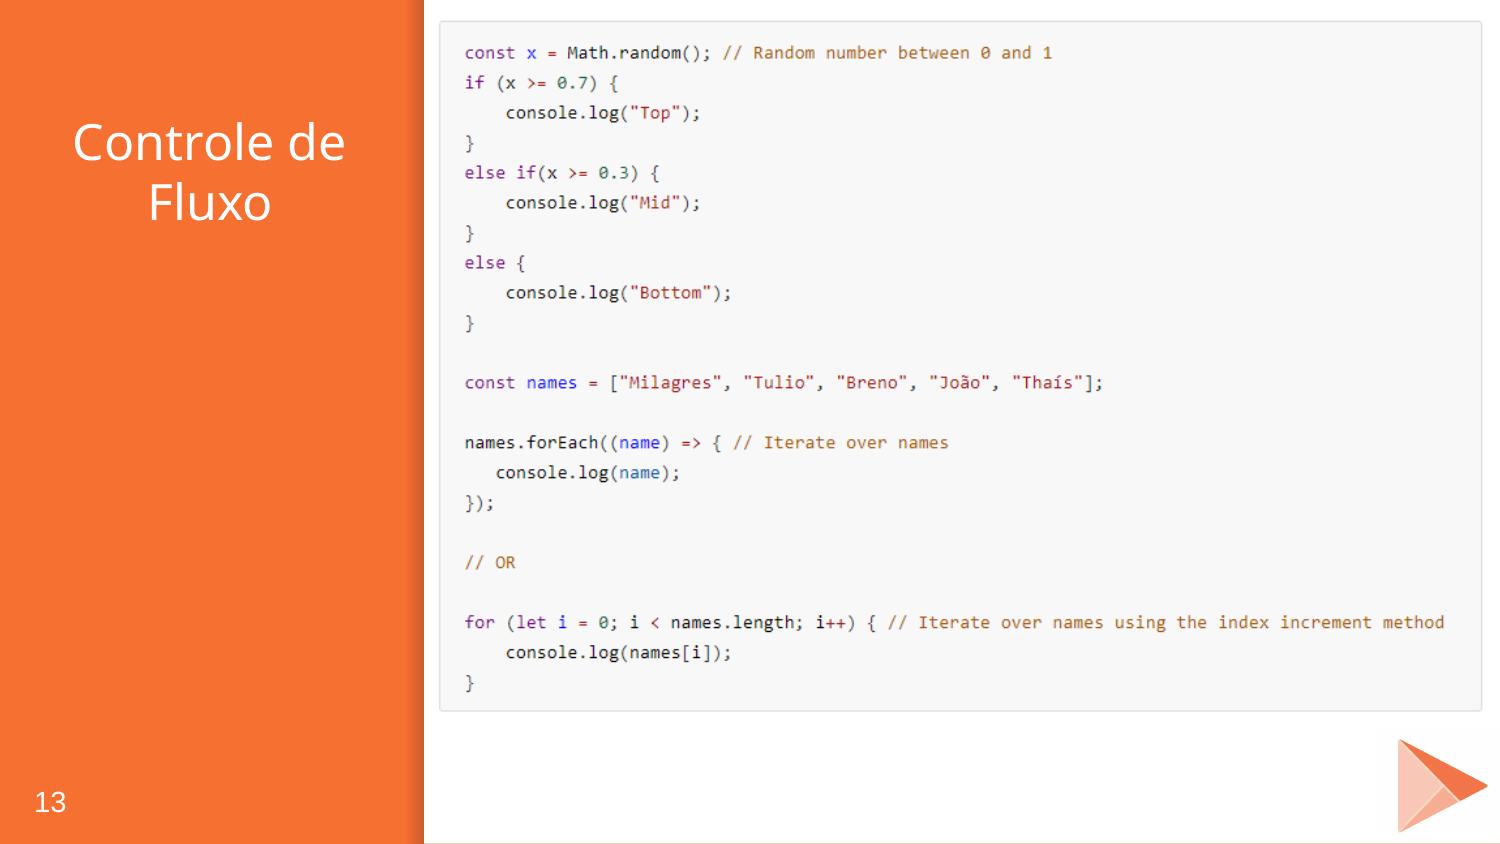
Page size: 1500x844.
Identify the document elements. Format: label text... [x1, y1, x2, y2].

title Controle de Fluxo [0, 95, 420, 749]
picture [434, 17, 1489, 718]
slide_number 13 [19, 768, 110, 834]
picture [1376, 725, 1500, 837]
